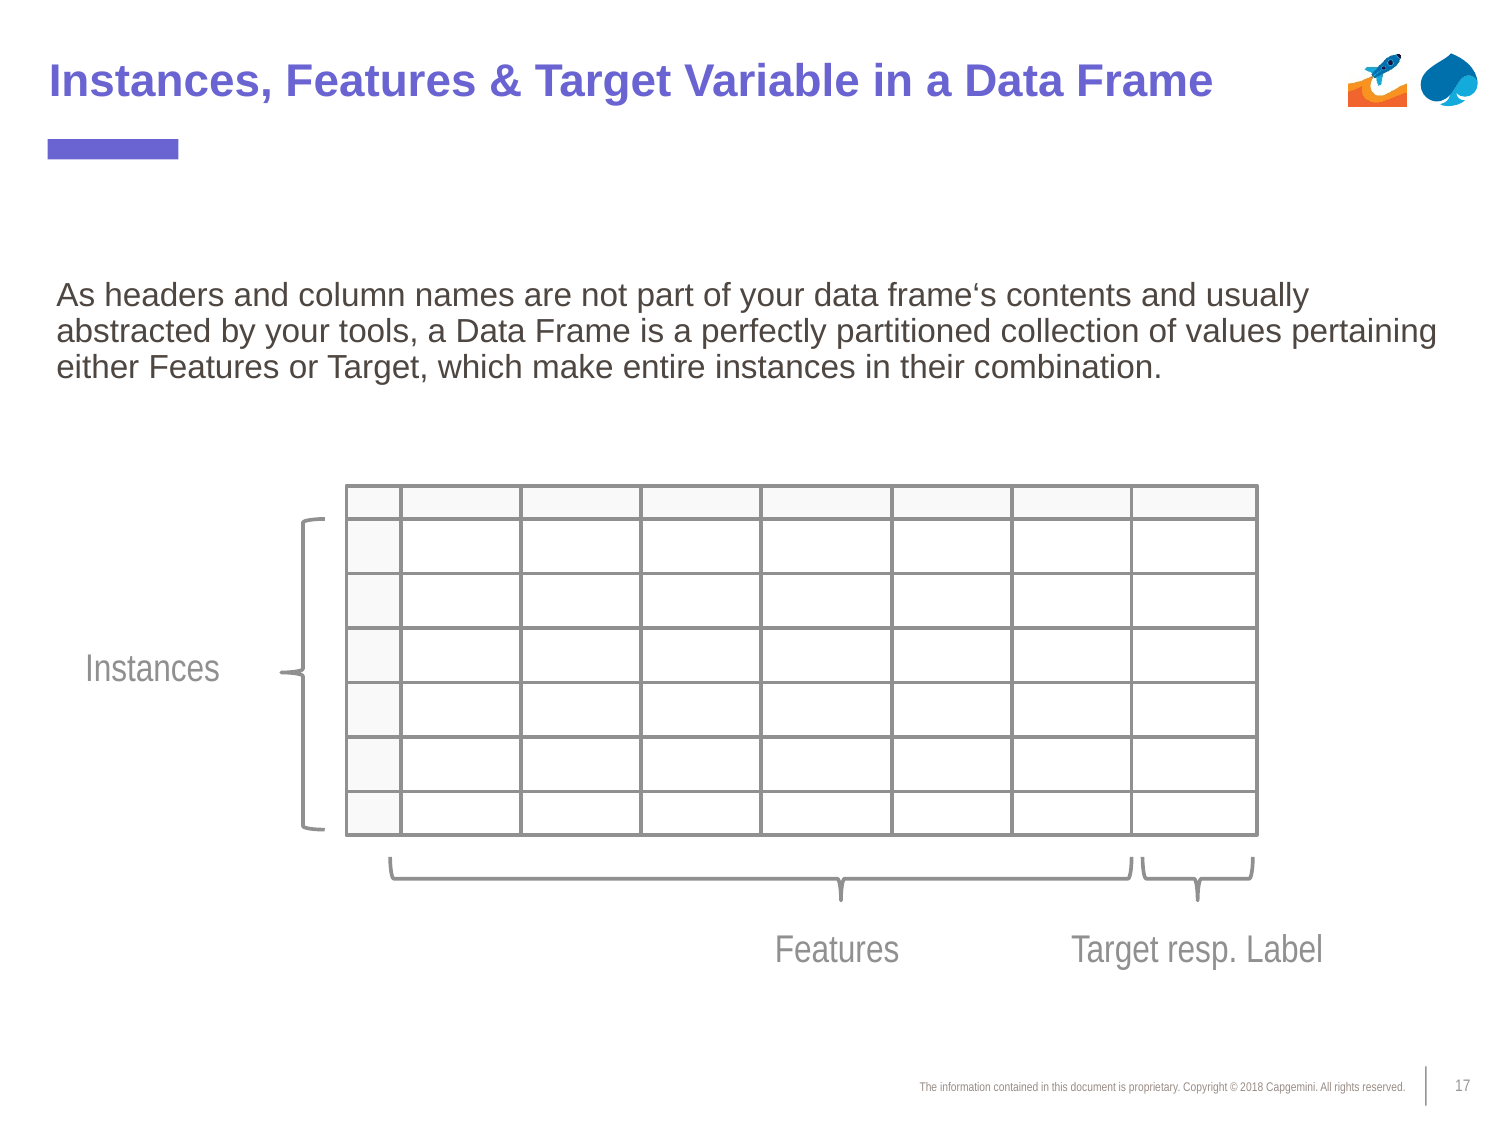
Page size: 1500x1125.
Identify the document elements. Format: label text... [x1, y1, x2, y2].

title Instances, Features & Target Variable in a Data Frame [0, 0, 1500, 165]
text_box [0, 485, 1350, 980]
list As headers and column names are not part of your data frame‘s contents and usually abstracted by your tools, a Data Frame is a perfectly partitioned collection of values pertaining either Features or Target, which make entire instances in their combination. [41, 270, 1459, 421]
